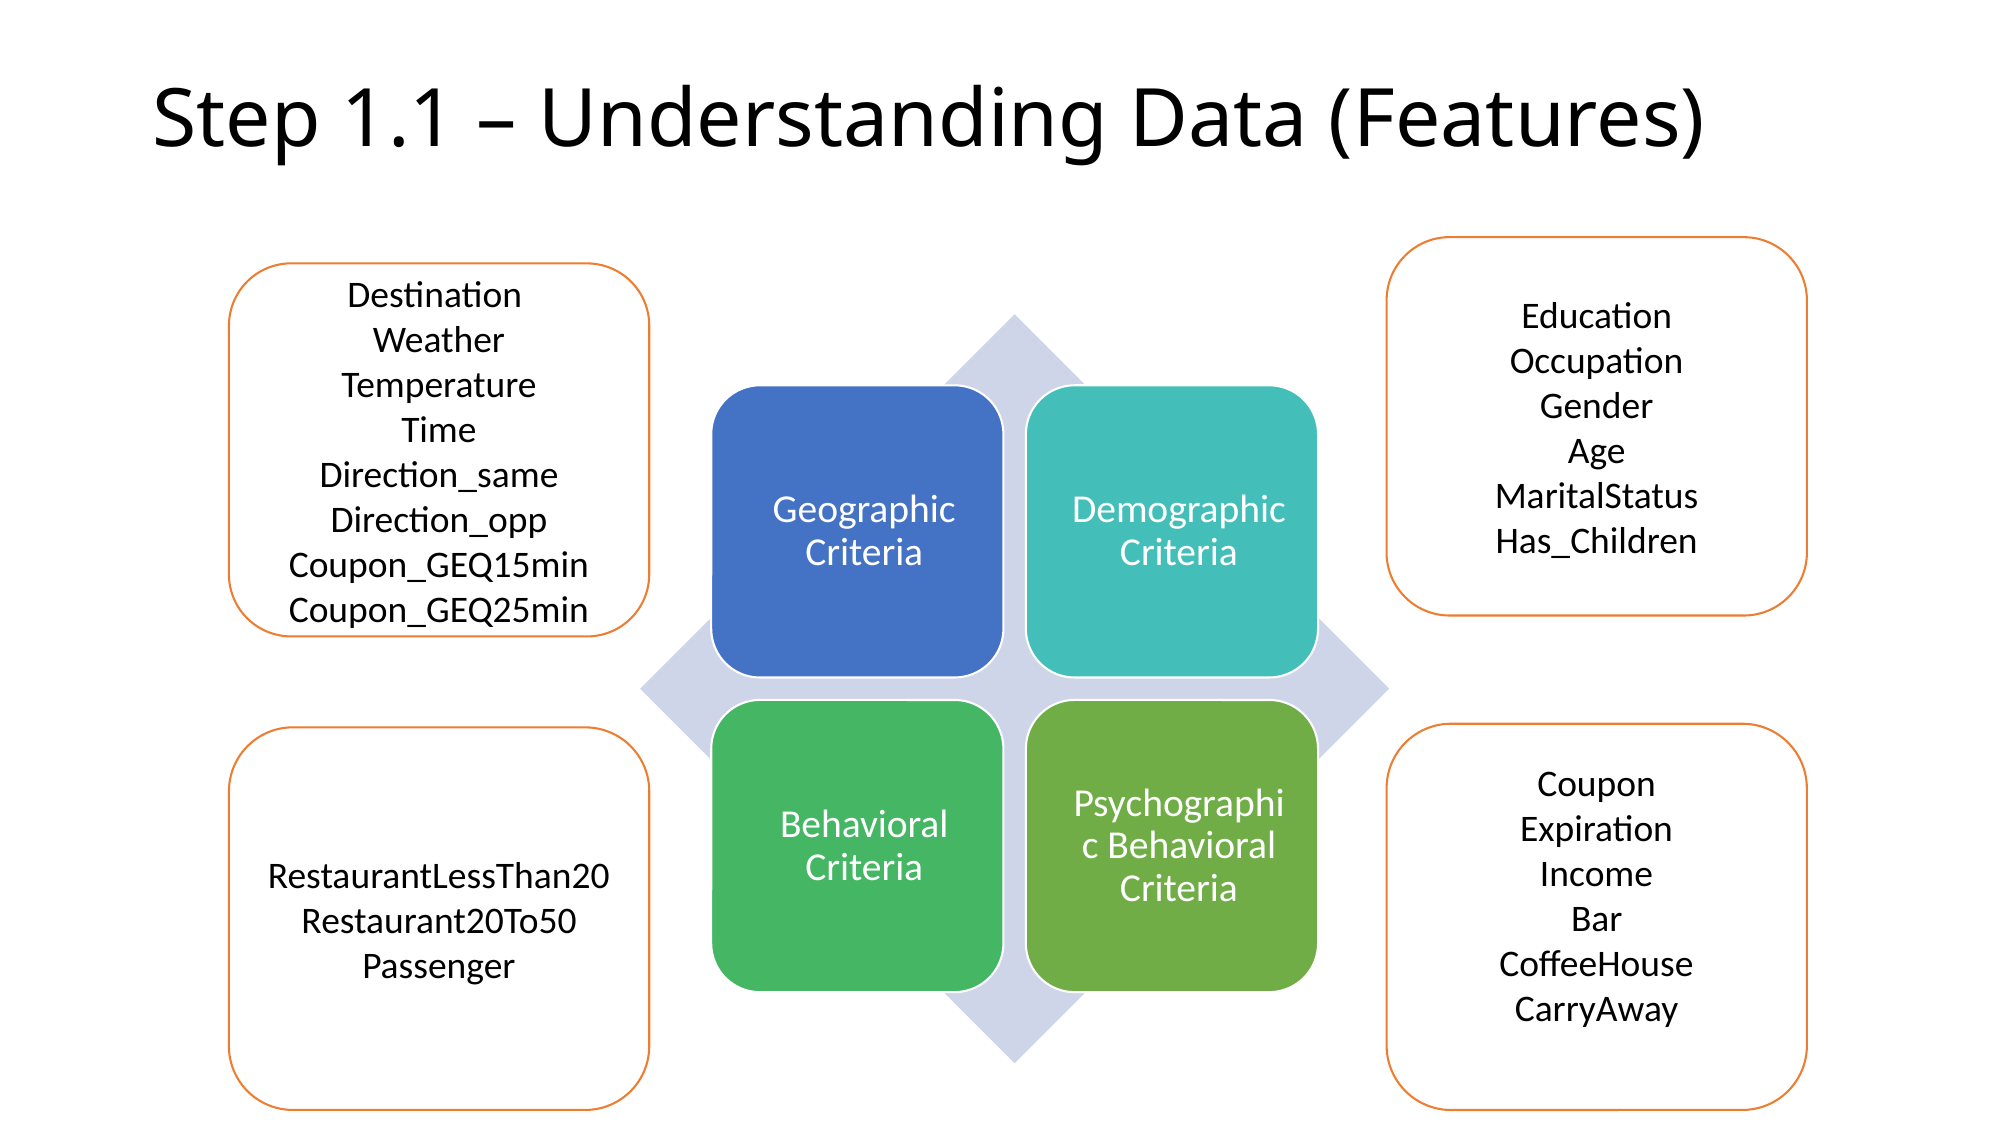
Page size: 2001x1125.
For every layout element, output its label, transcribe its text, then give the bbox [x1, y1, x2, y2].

text_box Destination Weather Temperature Time Direction_same Direction_opp Coupon_GEQ15min Coupon_GEQ25min [229, 262, 650, 314]
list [137, 314, 1892, 1064]
text_box Coupon Expiration Income Bar CoffeeHouse CarryAway [1388, 1064, 1806, 1112]
text_box RestaurantLessThan20 Restaurant20To50 Passenger [230, 1064, 648, 1111]
text_box Step 1.1 – Understanding Data (Features) [137, 59, 1863, 182]
text_box Education Occupation Gender Age MaritalStatus Has_Children [1385, 236, 1808, 314]
